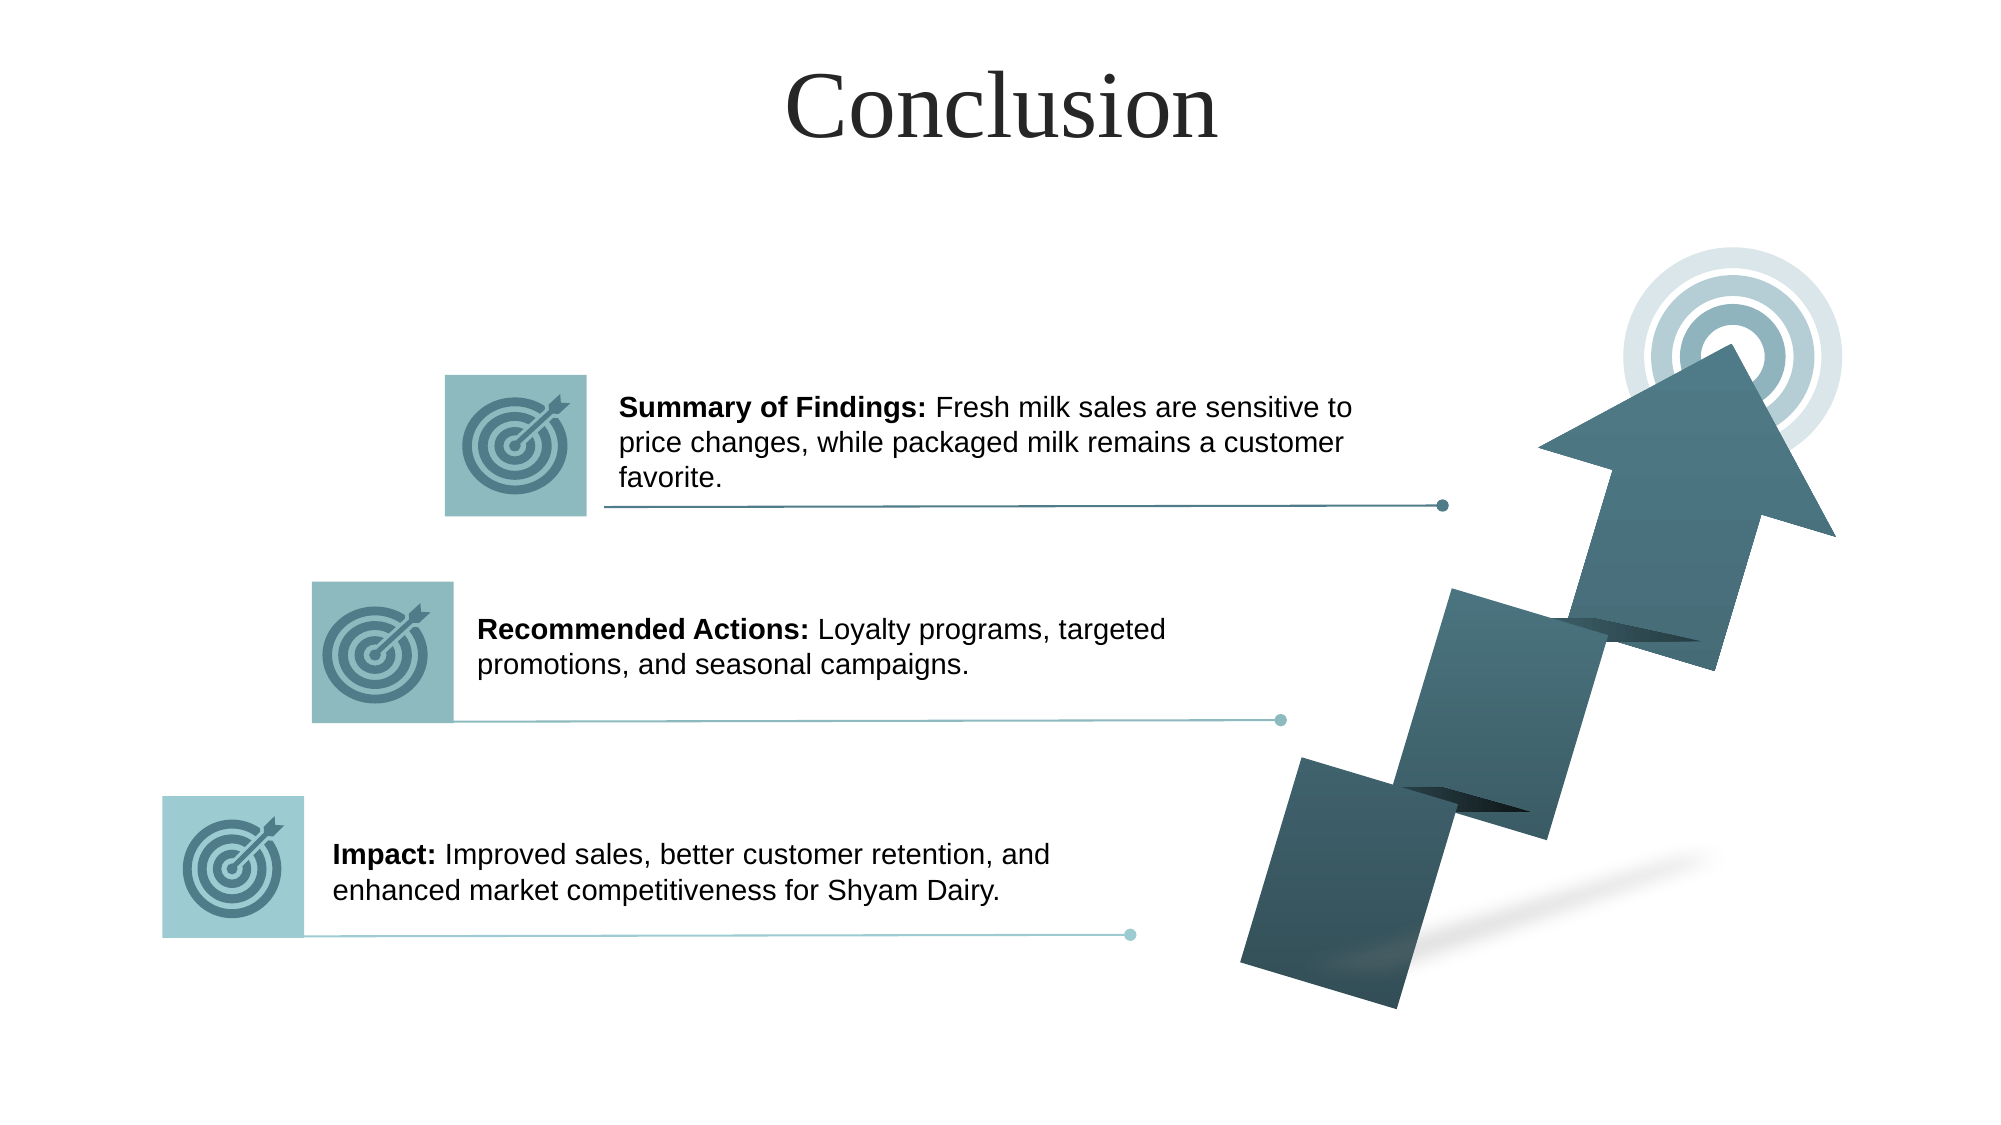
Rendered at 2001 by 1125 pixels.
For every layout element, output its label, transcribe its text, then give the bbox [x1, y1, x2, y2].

text_box Impact: Improved sales, better customer retention, and enhanced market competitiveness for Shyam Dairy. [317, 828, 1083, 914]
text_box [461, 391, 573, 496]
list Conclusion [53, 47, 1952, 166]
text_box Recommended Actions: Loyalty programs, targeted promotions, and seasonal campaigns. [462, 603, 1227, 688]
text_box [1633, 257, 1832, 336]
text_box [181, 813, 287, 920]
text_box [444, 374, 588, 518]
text_box Summary of Findings: Fresh milk sales are sensitive to price changes, while packaged milk remains a customer favorite. [604, 380, 1267, 501]
text_box [311, 580, 455, 724]
text_box [321, 600, 434, 705]
text_box [161, 795, 305, 939]
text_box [1267, 336, 1842, 991]
